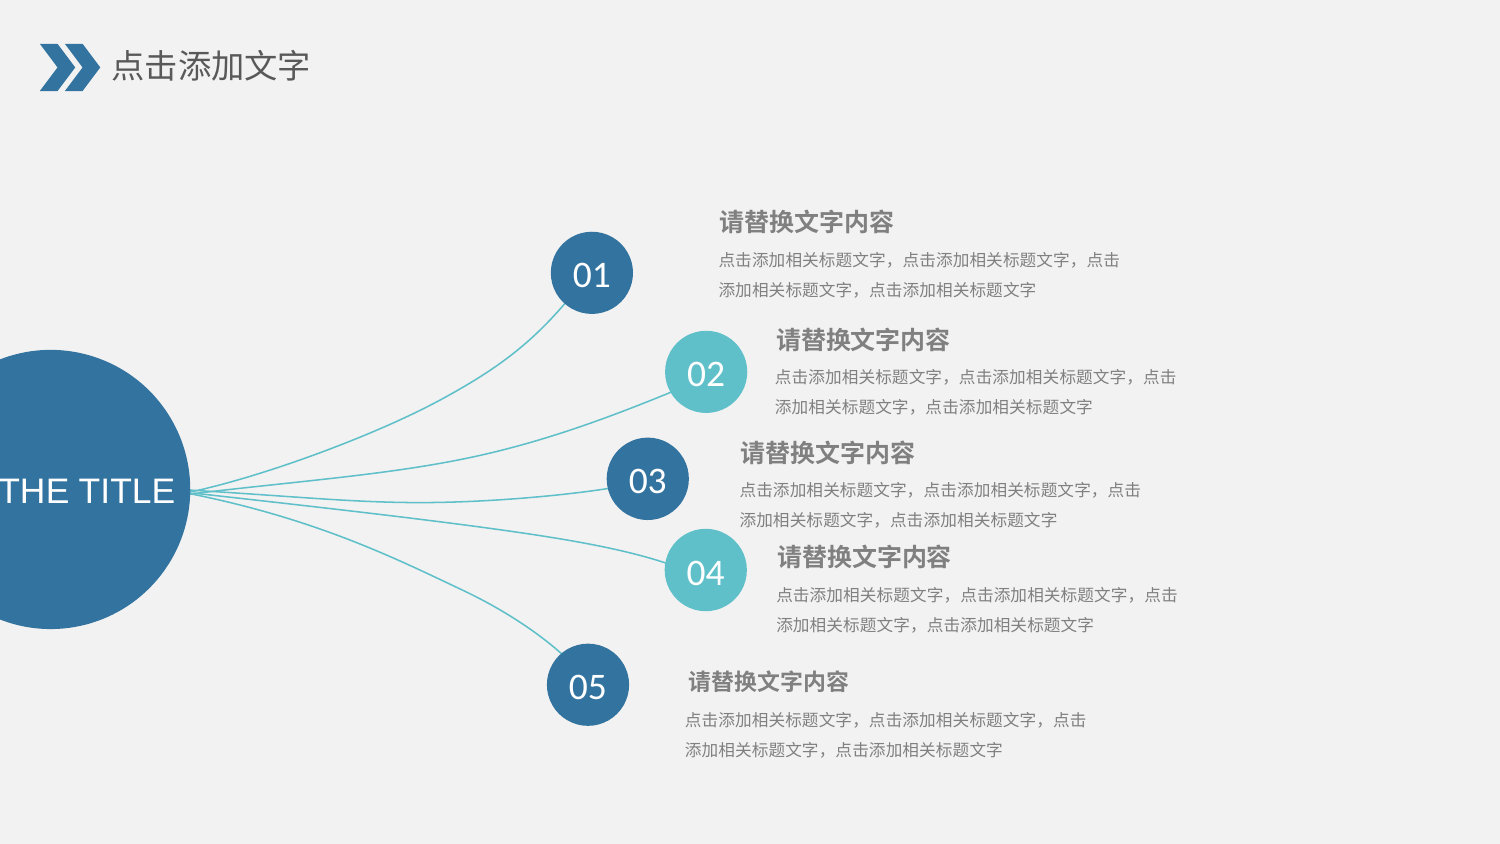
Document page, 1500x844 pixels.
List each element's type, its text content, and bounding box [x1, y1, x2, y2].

text_box 05 [547, 690, 629, 726]
text_box 点击添加相关标题文字，点击添加相关标题文字，点击添加相关标题文字，点击添加相关标题文字 [764, 351, 1204, 422]
text_box 点击添加相关标题文字，点击添加相关标题文字，点击添加相关标题文字，点击添加相关标题文字 [728, 464, 1168, 536]
text_box 点击添加相关标题文字，点击添加相关标题文字，点击添加相关标题文字，点击添加相关标题文字 [674, 694, 1114, 766]
text_box 02 [710, 331, 748, 413]
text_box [185, 275, 705, 683]
text_box 请替换文字内容 [765, 318, 962, 360]
text_box 点击添加相关标题文字，点击添加相关标题文字，点击添加相关标题文字，点击添加相关标题文字 [707, 234, 1147, 305]
text_box THE TITLE [0, 349, 180, 630]
text_box 请替换文字内容 [677, 662, 861, 701]
text_box 04 [710, 529, 747, 611]
text_box 请替换文字内容 [729, 432, 927, 473]
text_box 请替换文字内容 [708, 201, 906, 243]
text_box 点击添加相关标题文字，点击添加相关标题文字，点击添加相关标题文字，点击添加相关标题文字 [765, 569, 1205, 640]
text_box 01 [550, 231, 634, 274]
text_box 请替换文字内容 [766, 536, 963, 577]
